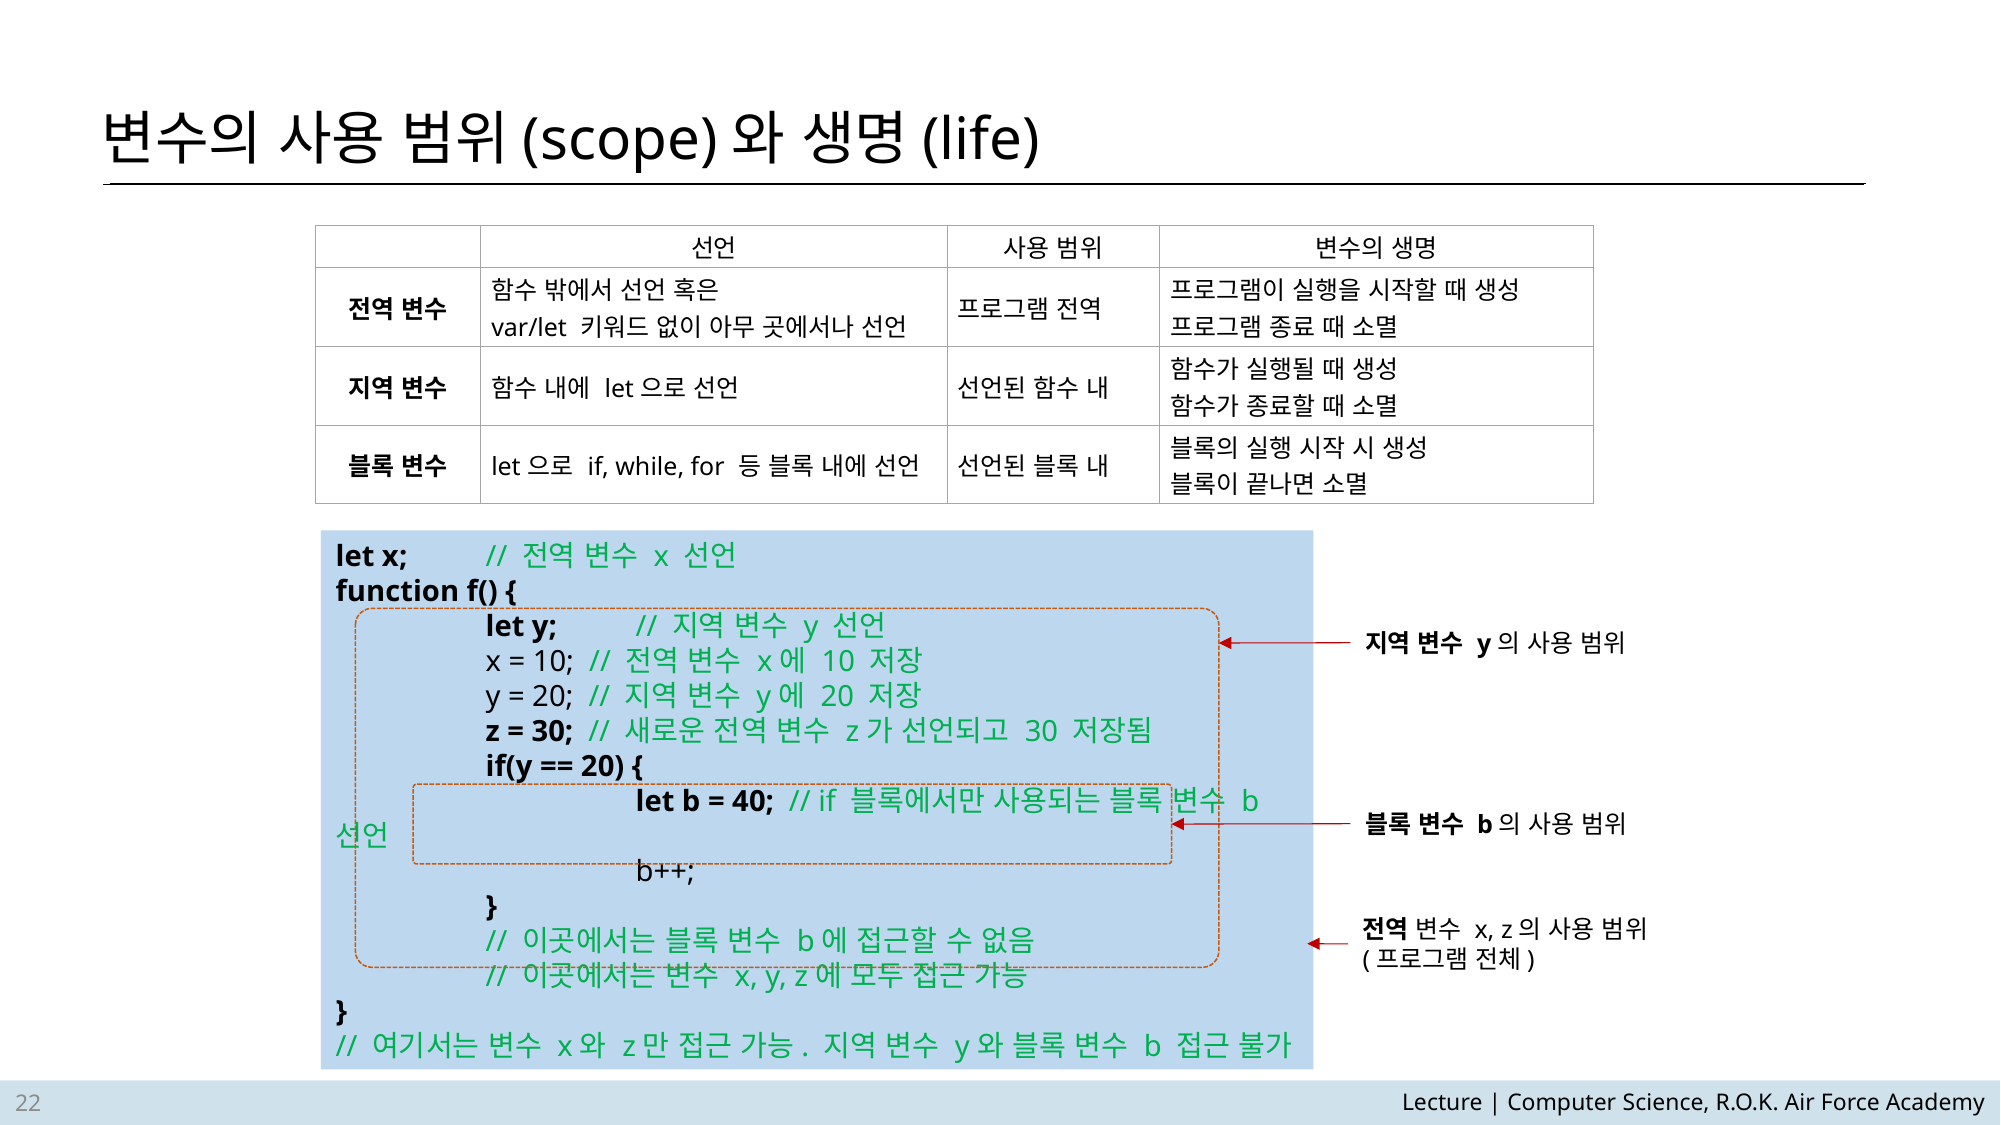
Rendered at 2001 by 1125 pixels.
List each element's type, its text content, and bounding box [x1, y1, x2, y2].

table_cell 프로그램 전역 [948, 268, 1159, 346]
table_header 선언 [481, 226, 947, 267]
slide_number 22 [0, 1086, 114, 1123]
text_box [320, 530, 1680, 1041]
table_cell 프로그램이 실행을 시작할 때 생성 프로그램 종료 때 소멸 [1160, 268, 1593, 346]
table_header 사용 범위 [948, 226, 1159, 267]
table_cell 블록의 실행 시작 시 생성 블록이 끝나면 소멸 [1160, 426, 1593, 503]
table_header 변수의 생명 [1160, 226, 1593, 267]
table_header [316, 226, 480, 267]
table_cell 함수 밖에서 선언 혹은 var/let 키워드 없이 아무 곳에서나 선언 [481, 268, 947, 346]
table_cell 전역 변수 [316, 268, 480, 346]
table_cell 선언된 블록 내 [948, 426, 1159, 503]
table_cell 선언된 함수 내 [948, 347, 1159, 425]
table_cell 함수 내에 let으로 선언 [481, 347, 947, 425]
table_cell 지역 변수 [316, 347, 480, 425]
table_cell 함수가 실행될 때 생성 함수가 종료할 때 소멸 [1160, 347, 1593, 425]
table_cell let으로 if, while, for 등 블록 내에 선언 [481, 426, 947, 503]
table_cell 블록 변수 [316, 426, 480, 503]
list 변수의 사용 범위(scope)와 생명(life) [90, 109, 1862, 172]
